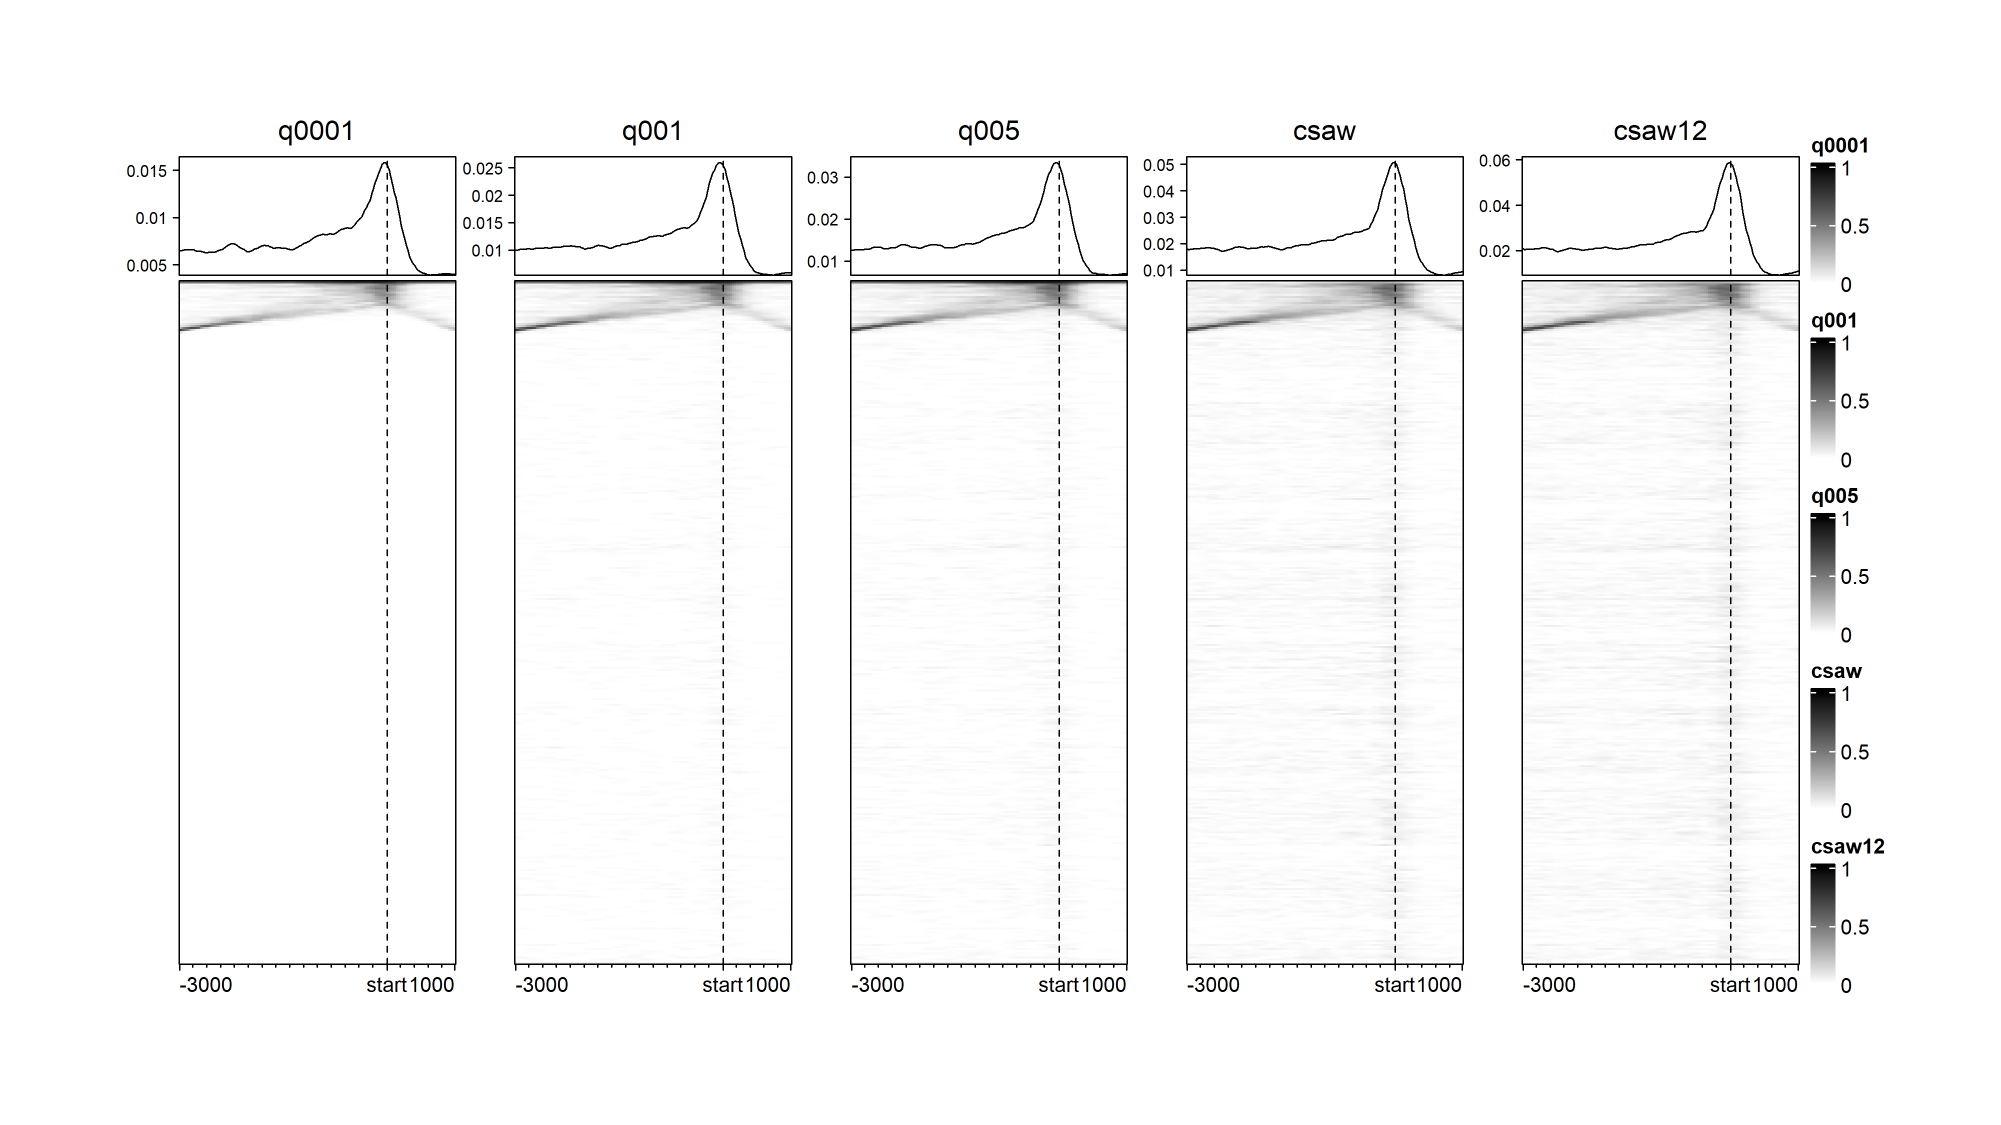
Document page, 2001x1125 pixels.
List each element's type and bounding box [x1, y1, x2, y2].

picture [114, 119, 1886, 1006]
